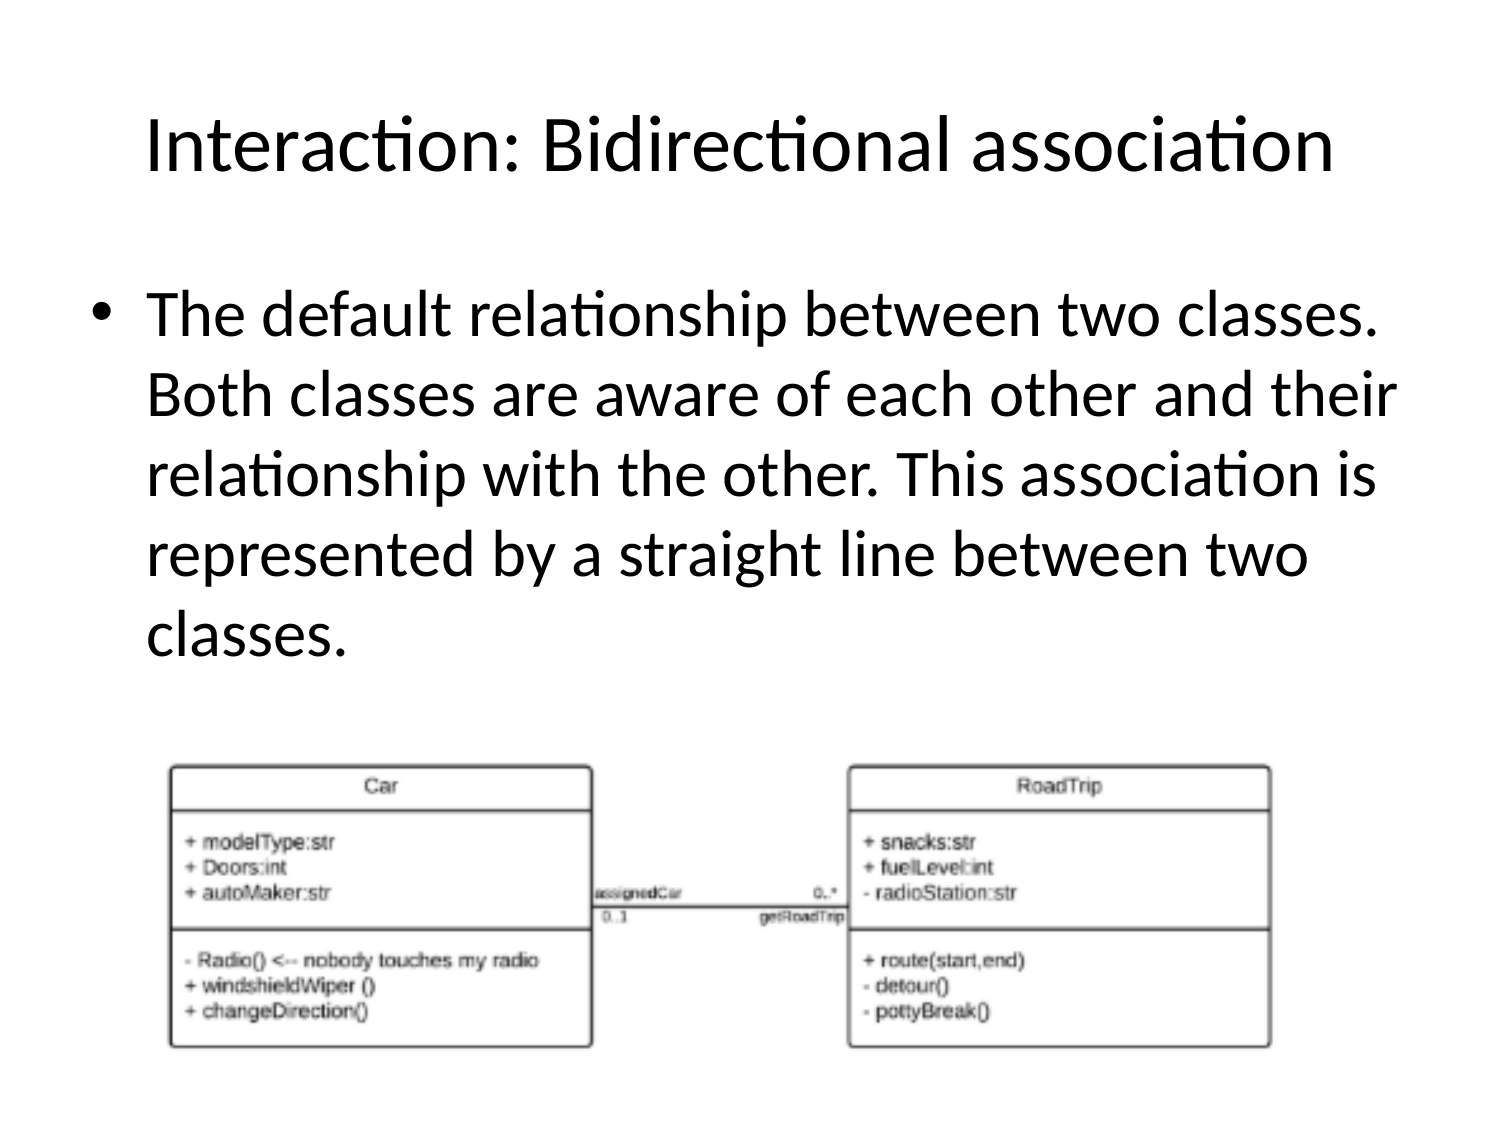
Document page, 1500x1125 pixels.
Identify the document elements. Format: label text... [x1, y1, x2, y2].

list The default relationship between two classes. Both classes are aware of each other and their relationship with the other. This association is represented by a straight line between two classes. [75, 262, 1425, 1005]
picture [124, 749, 1382, 1125]
title Interaction: Bidirectional association [75, 45, 1425, 233]
